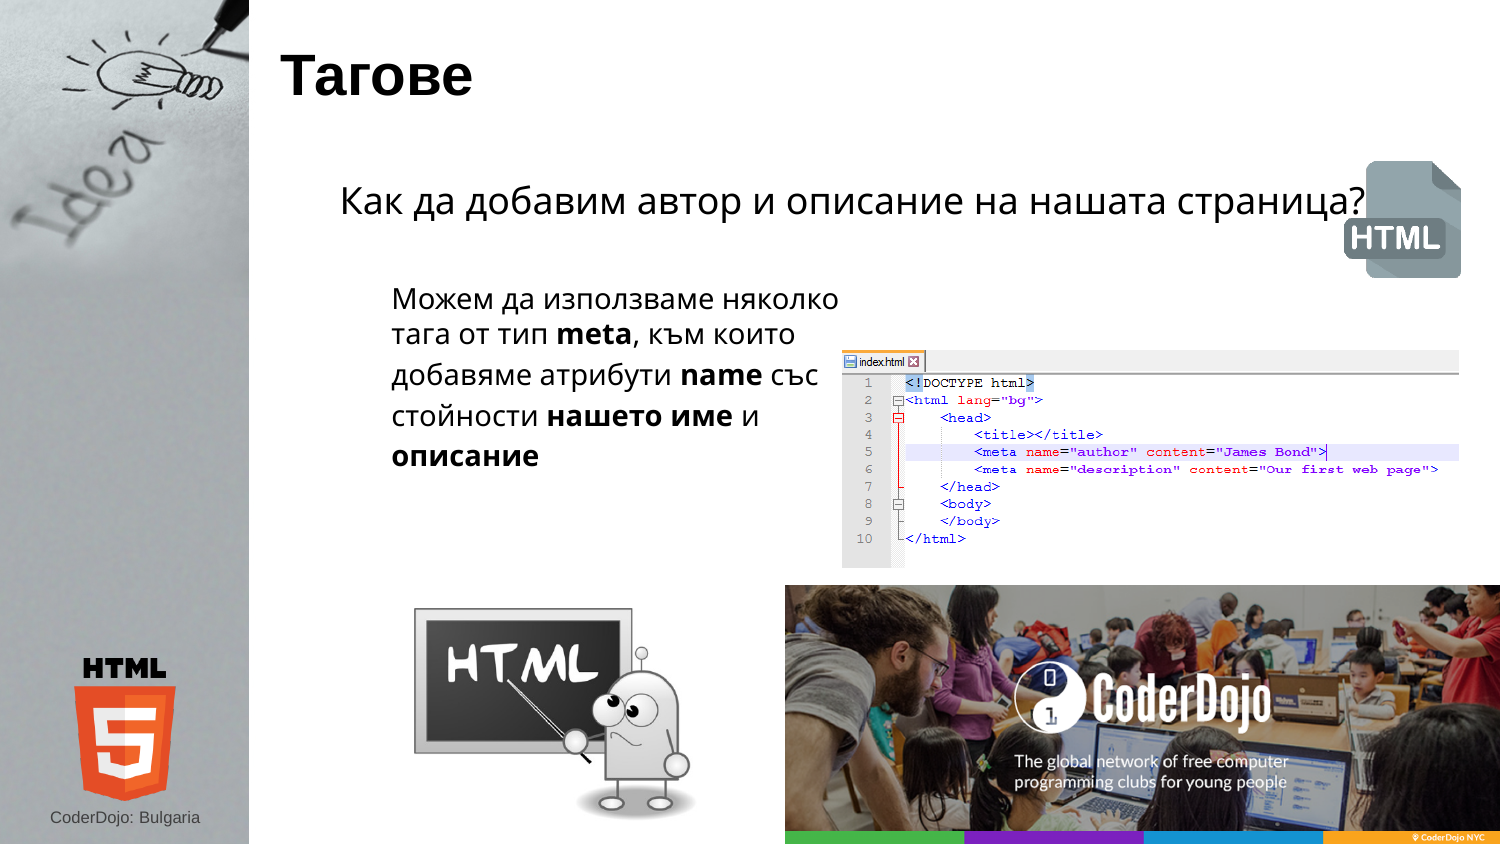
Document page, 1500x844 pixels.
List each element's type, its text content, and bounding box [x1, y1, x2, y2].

list Можем да използваме няколко тага от тип meta, към които добавяме атрибути name със стойности нашето име и описание [326, 273, 857, 765]
picture [0, 0, 1500, 844]
title Тагове [265, 0, 1500, 146]
text_box CoderDojo: Bulgaria [35, 799, 780, 835]
list Как да добавим автор и описание на нашата страница? [324, 161, 1343, 238]
